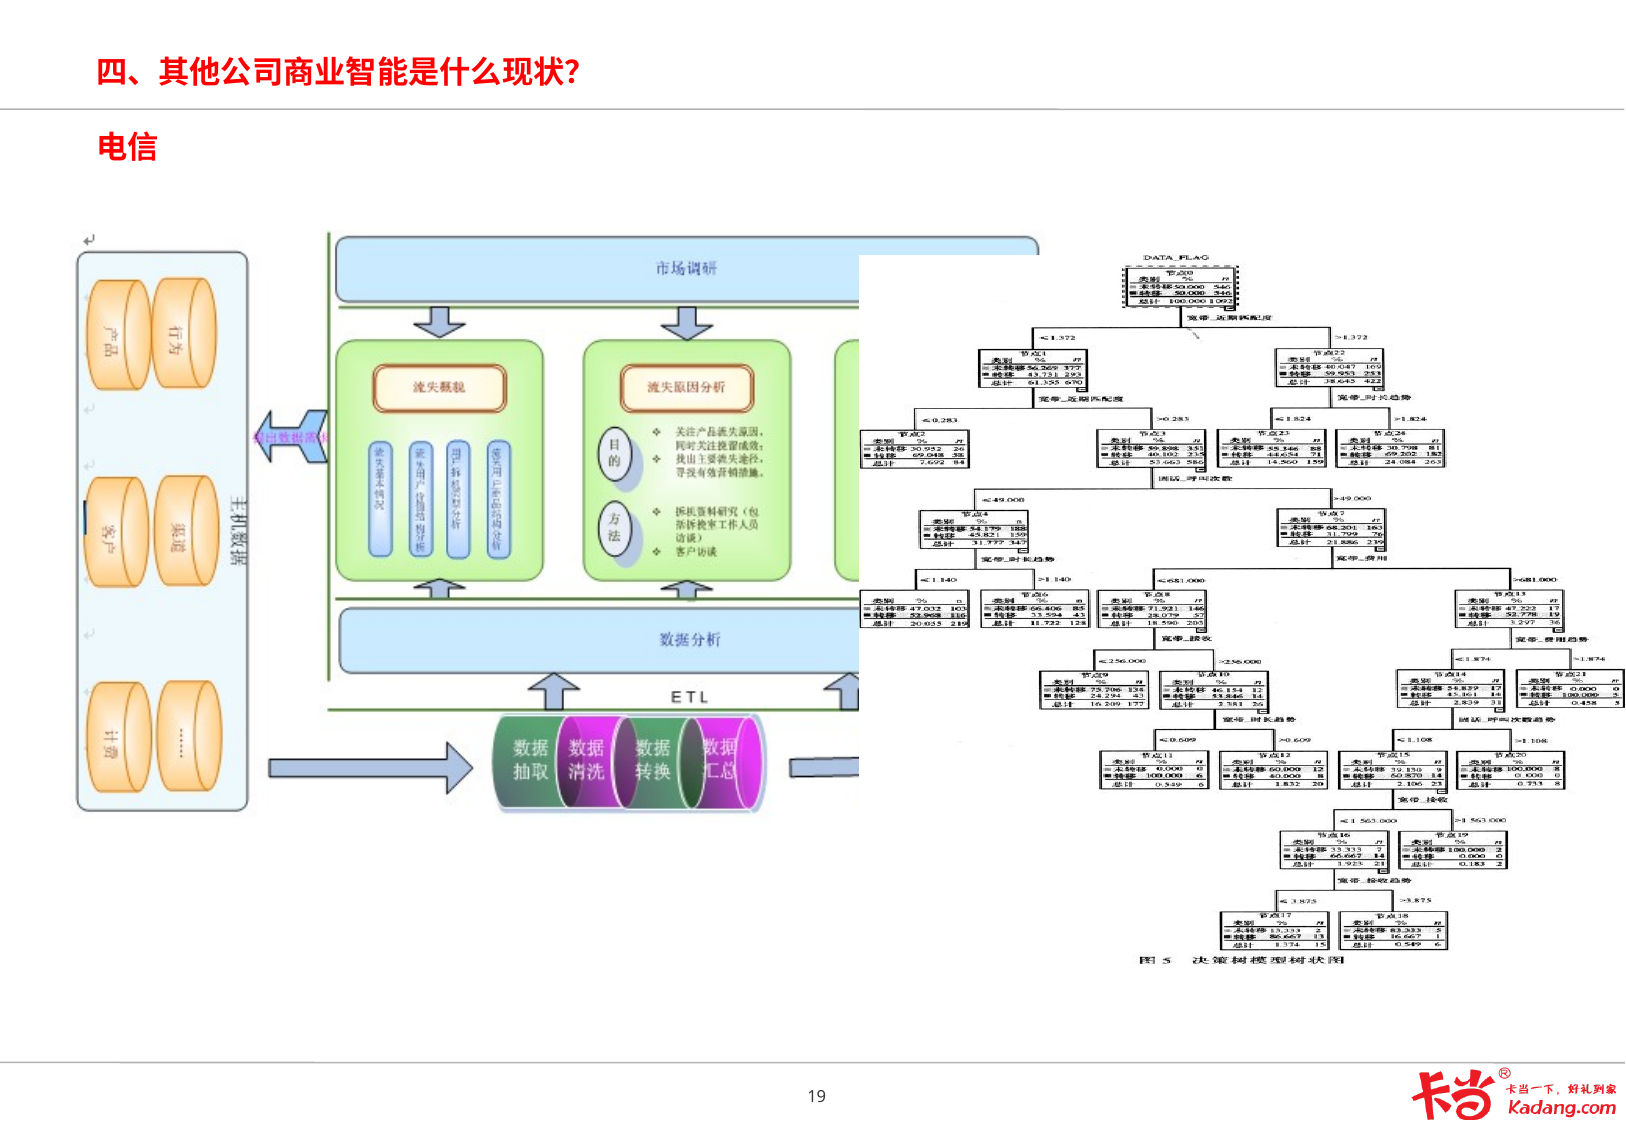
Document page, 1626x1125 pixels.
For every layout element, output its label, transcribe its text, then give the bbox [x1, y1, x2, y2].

picture [68, 219, 1625, 965]
title 四、其他公司商业智能是什么现状？ 电信 [81, 45, 1544, 173]
picture [1411, 1067, 1616, 1120]
